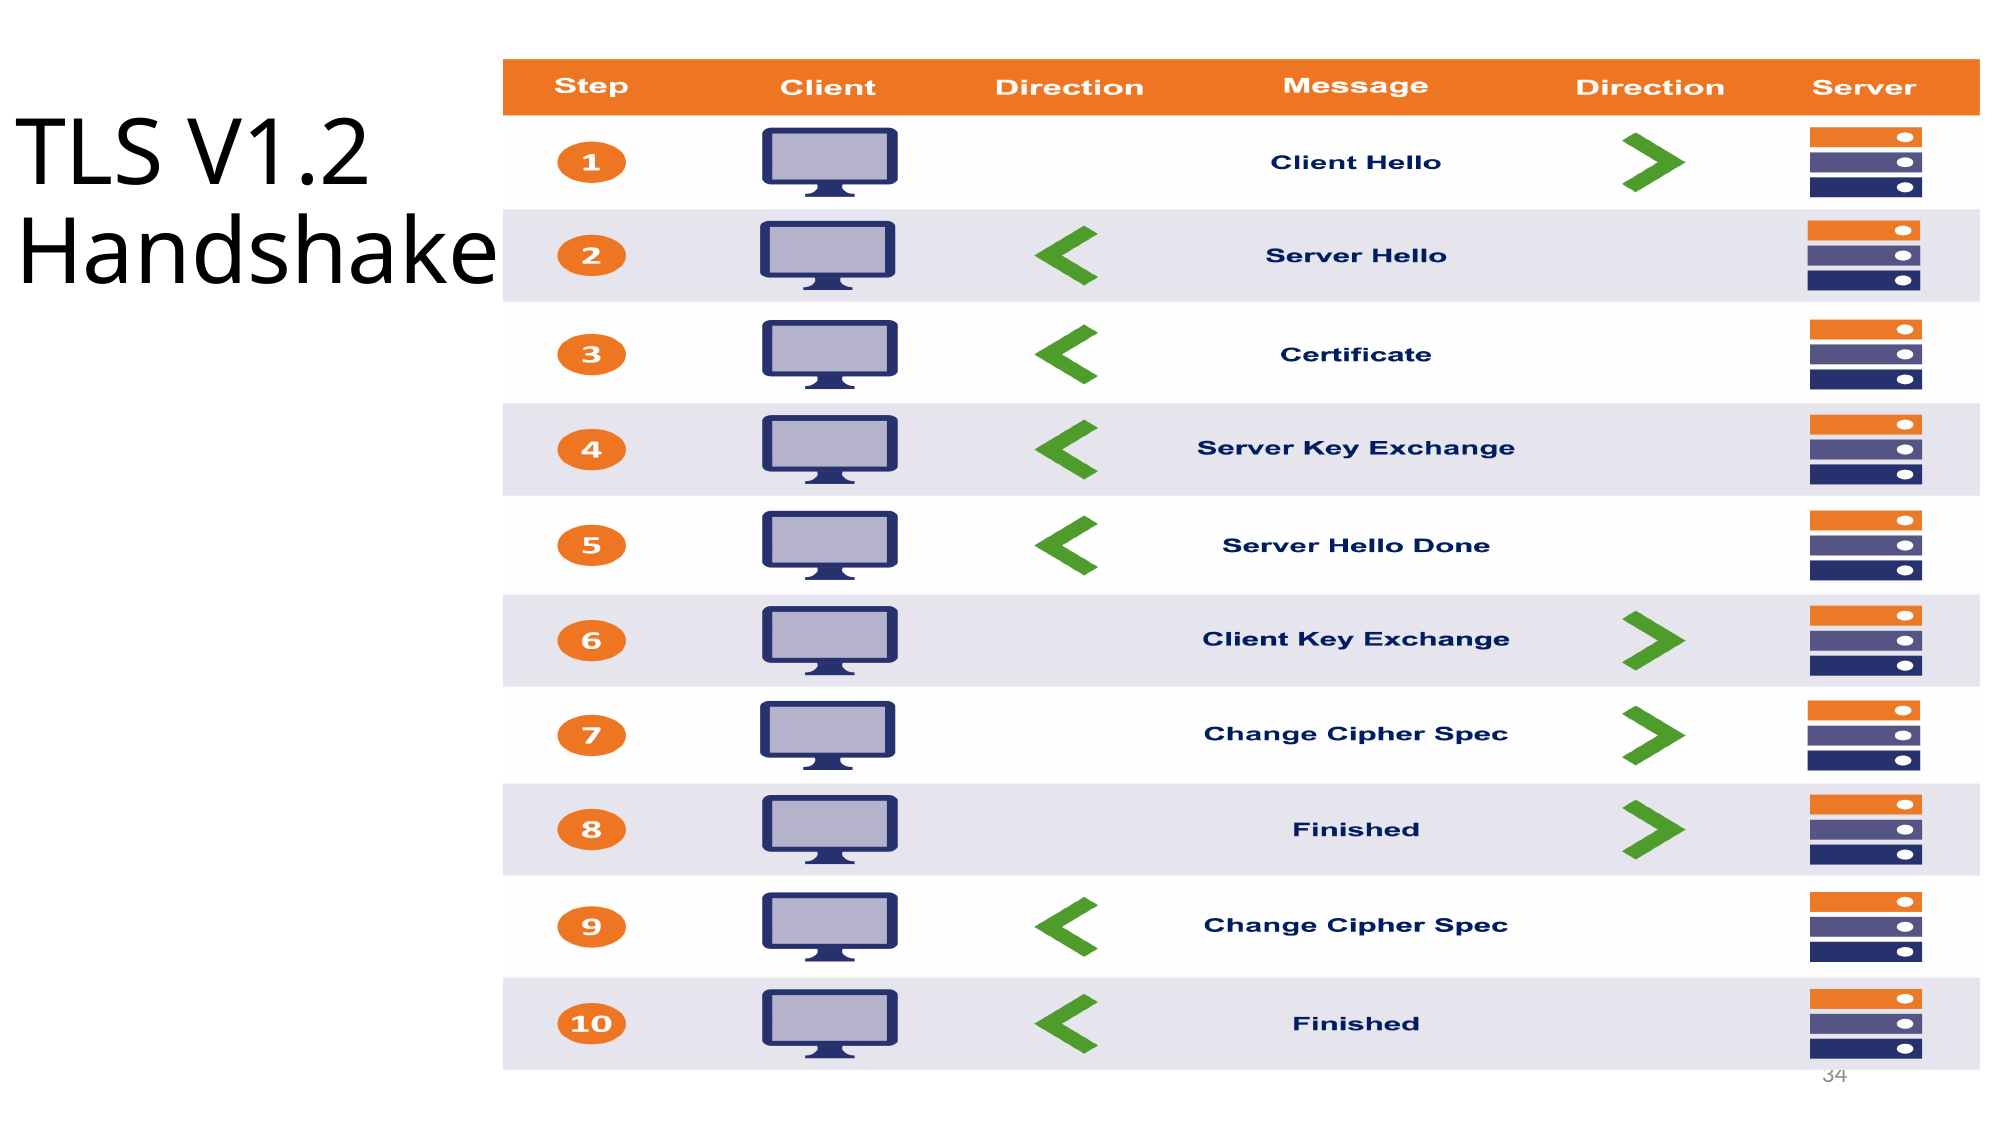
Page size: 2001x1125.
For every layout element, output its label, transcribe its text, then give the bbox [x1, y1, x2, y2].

title TLS V1.2 Handshake [0, 95, 503, 314]
slide_number 34 [1412, 1070, 1863, 1103]
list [503, 59, 1980, 1070]
